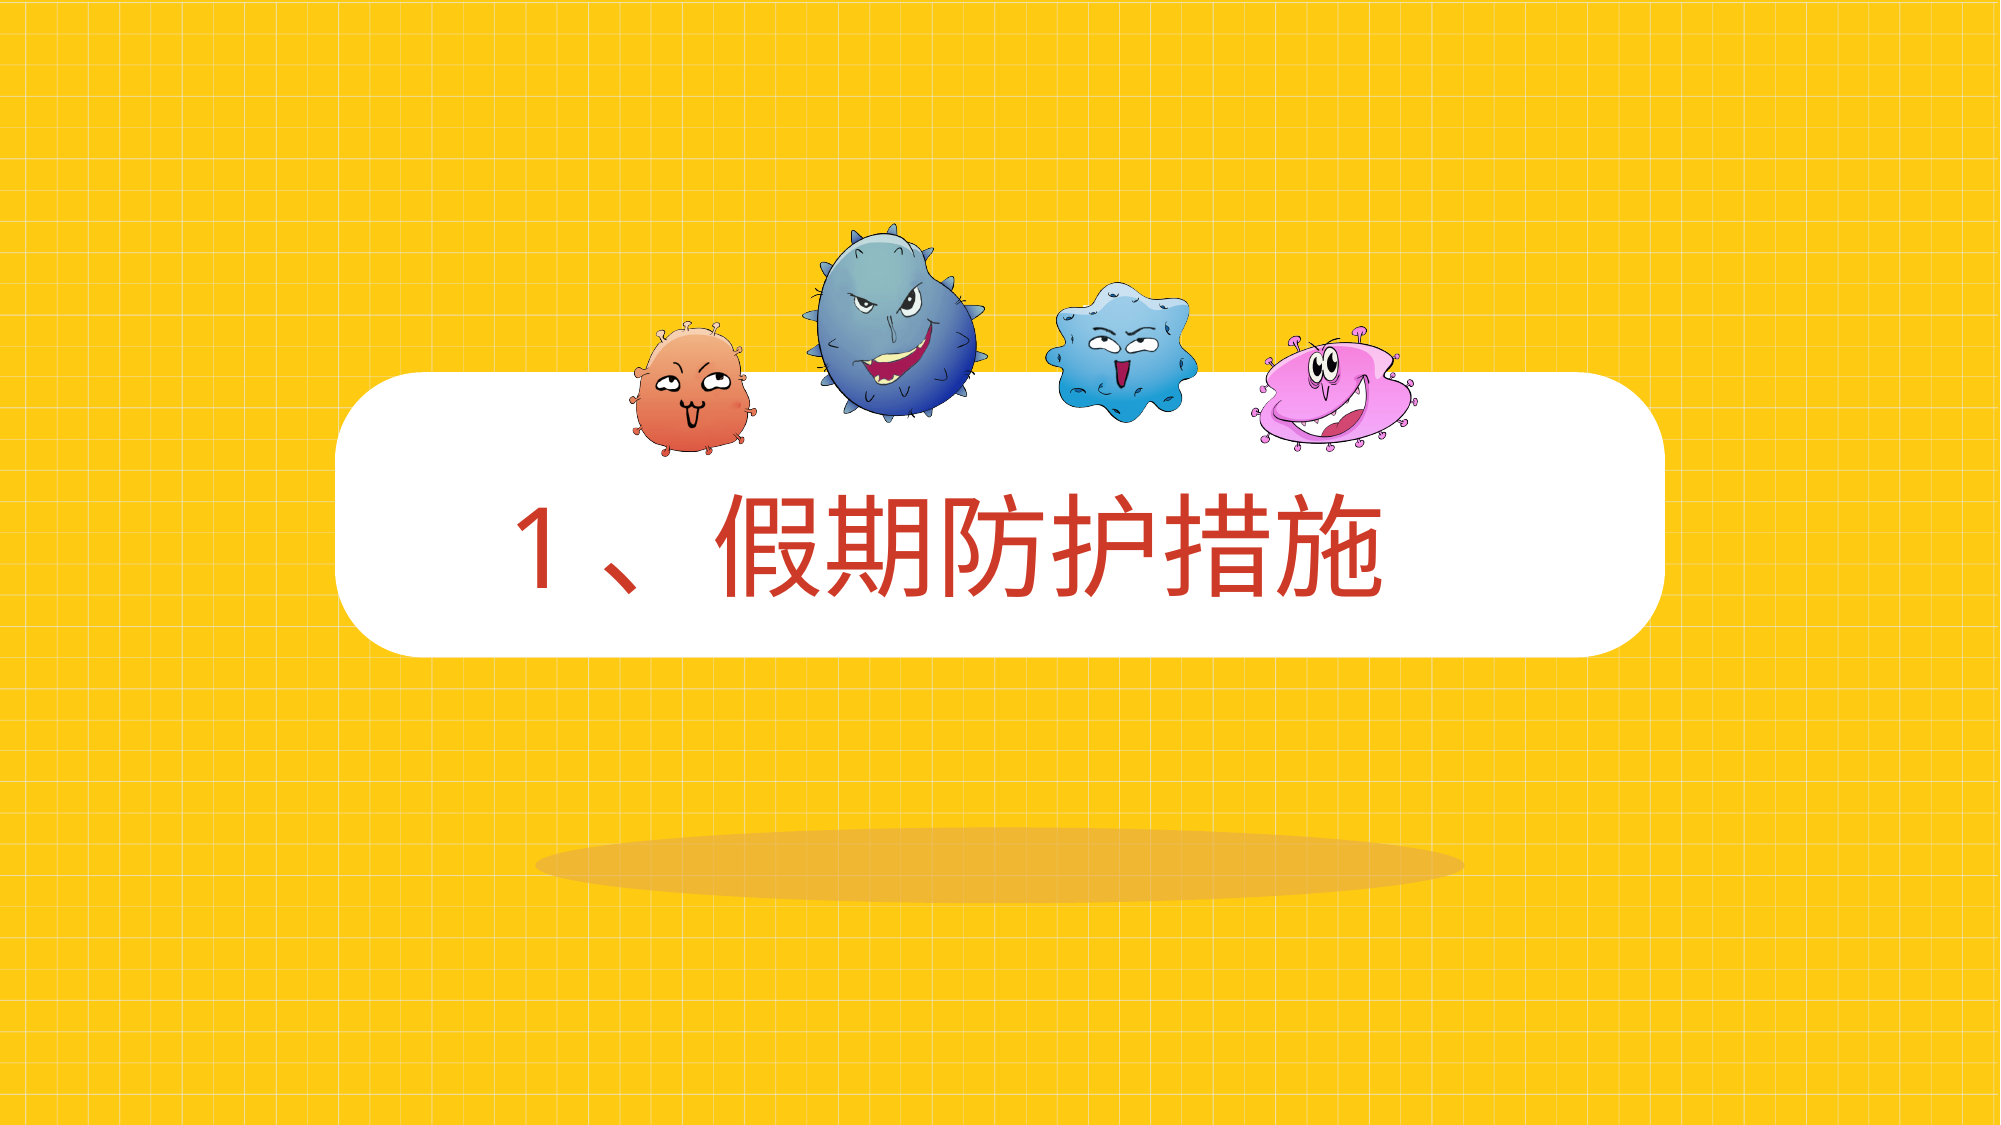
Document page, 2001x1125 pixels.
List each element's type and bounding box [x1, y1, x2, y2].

text_box [334, 223, 1665, 904]
text_box [0, 2, 1999, 1125]
